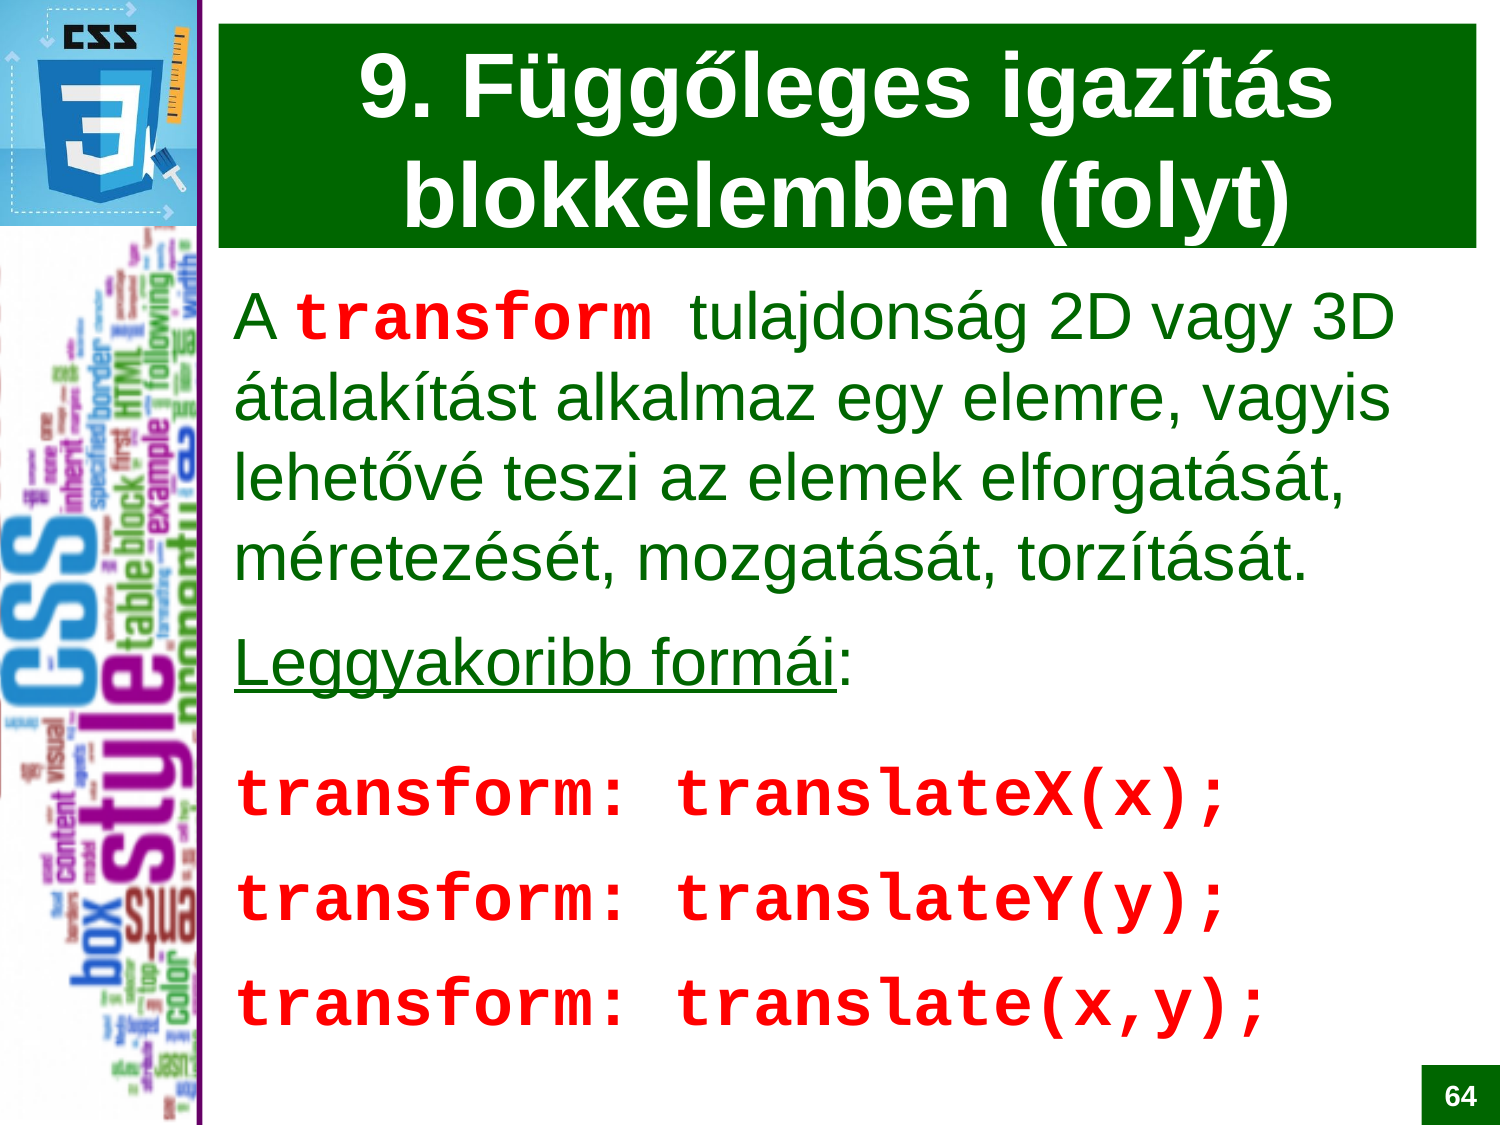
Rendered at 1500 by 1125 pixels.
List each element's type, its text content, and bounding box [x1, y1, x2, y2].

slide_number 64 [1421, 1065, 1500, 1125]
picture [0, 0, 197, 1125]
list A transform tulajdonság 2D vagy 3D átalakítást alkalmaz egy elemre, vagyis lehetővé teszi az elemek elforgatását, méretezését, mozgatását, torzítását. Leggyakoribb formái: transform: translateX(x); transform: translateY(y); transform: translate(x,y); [218, 265, 1500, 1111]
title 9. Függőleges igazítás blokkelemben (folyt) [218, 23, 1477, 248]
